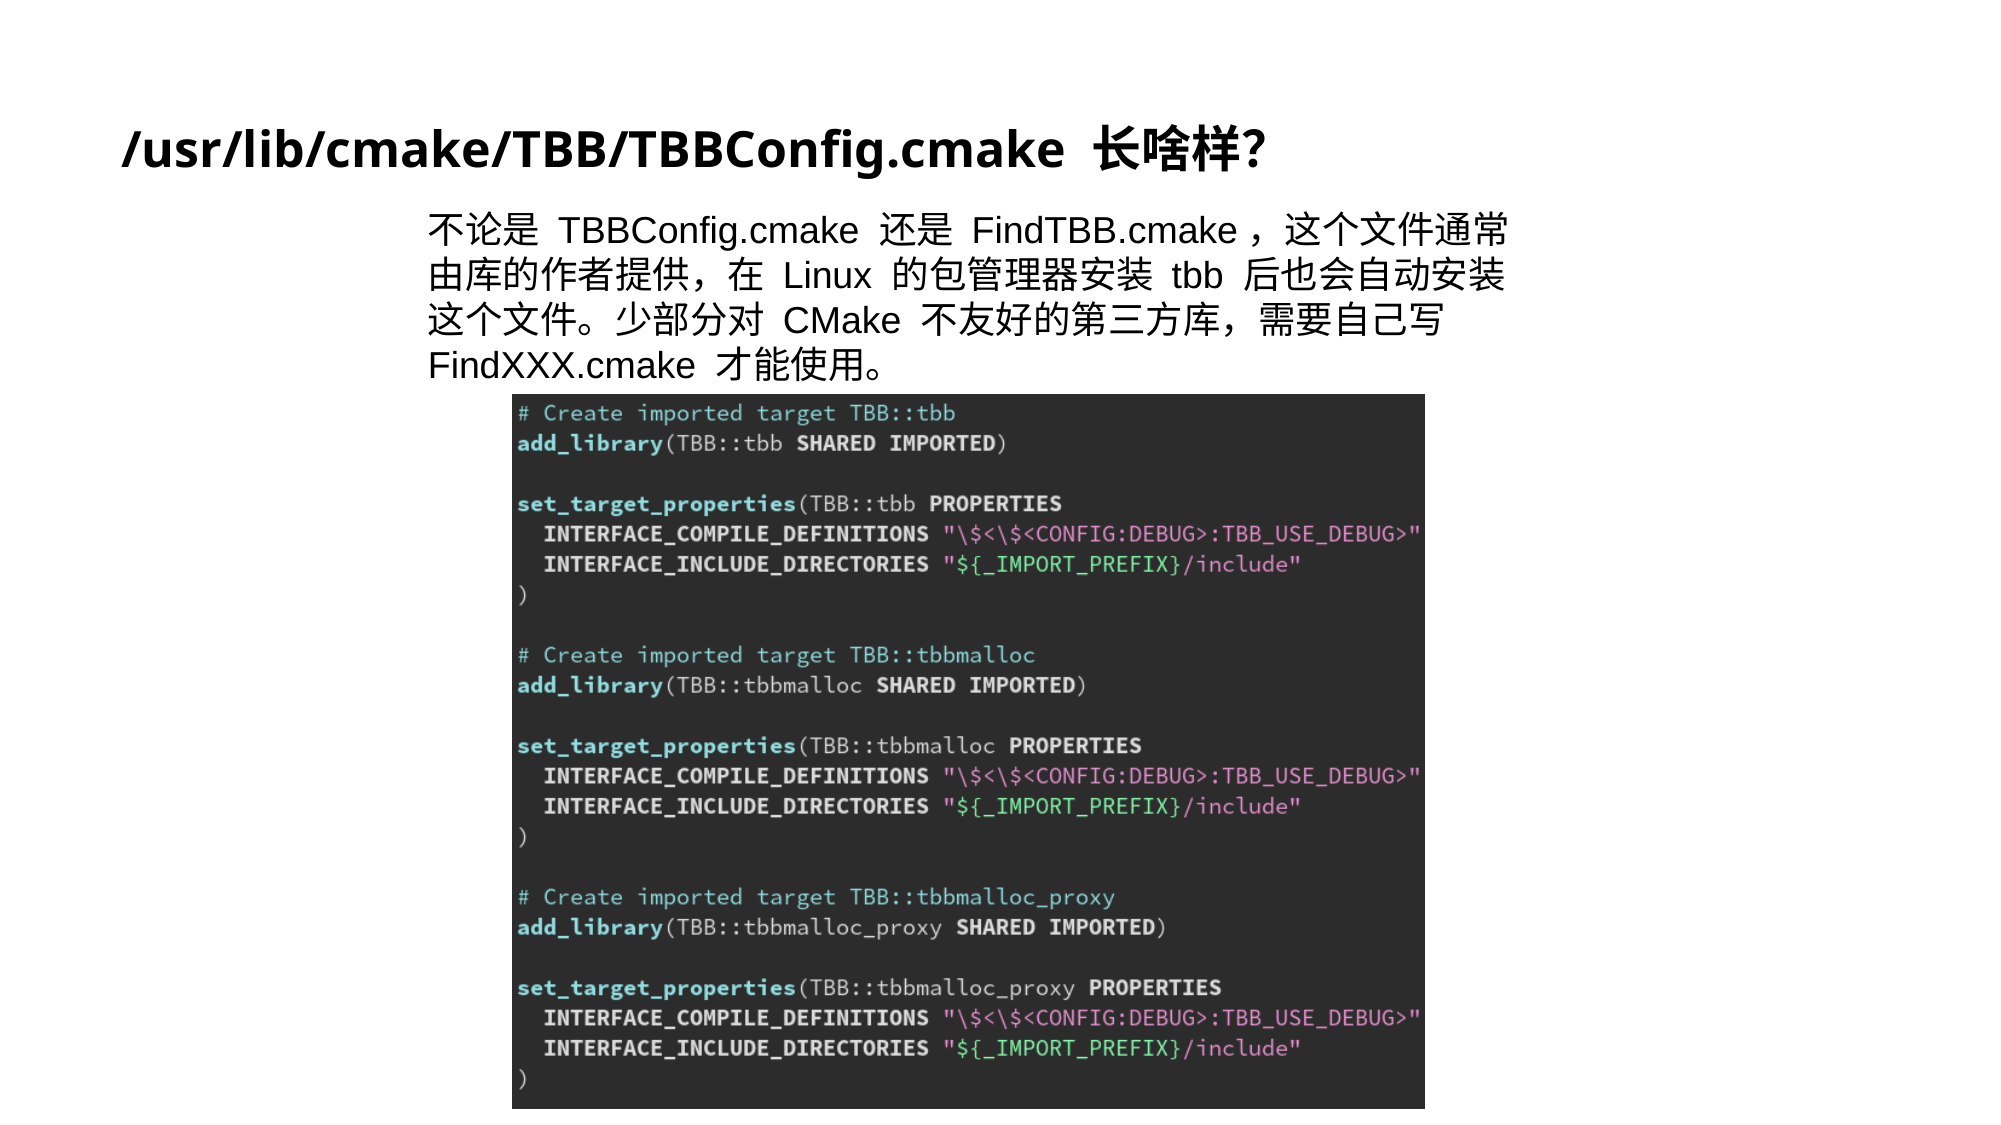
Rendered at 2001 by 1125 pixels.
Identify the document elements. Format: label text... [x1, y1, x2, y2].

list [512, 394, 1425, 1109]
title /usr/lib/cmake/TBB/TBBConfig.cmake 长啥样？ [106, 42, 1832, 260]
text_box 不论是 TBBConfig.cmake 还是 FindTBB.cmake，这个文件通常 由库的作者提供，在 Linux 的包管理器安装 tbb 后也会自动安装 这个文件。少部分对 CMake 不友好的第三方库，需要自己写 FindXXX.cmake 才能使用。 [413, 198, 1525, 393]
